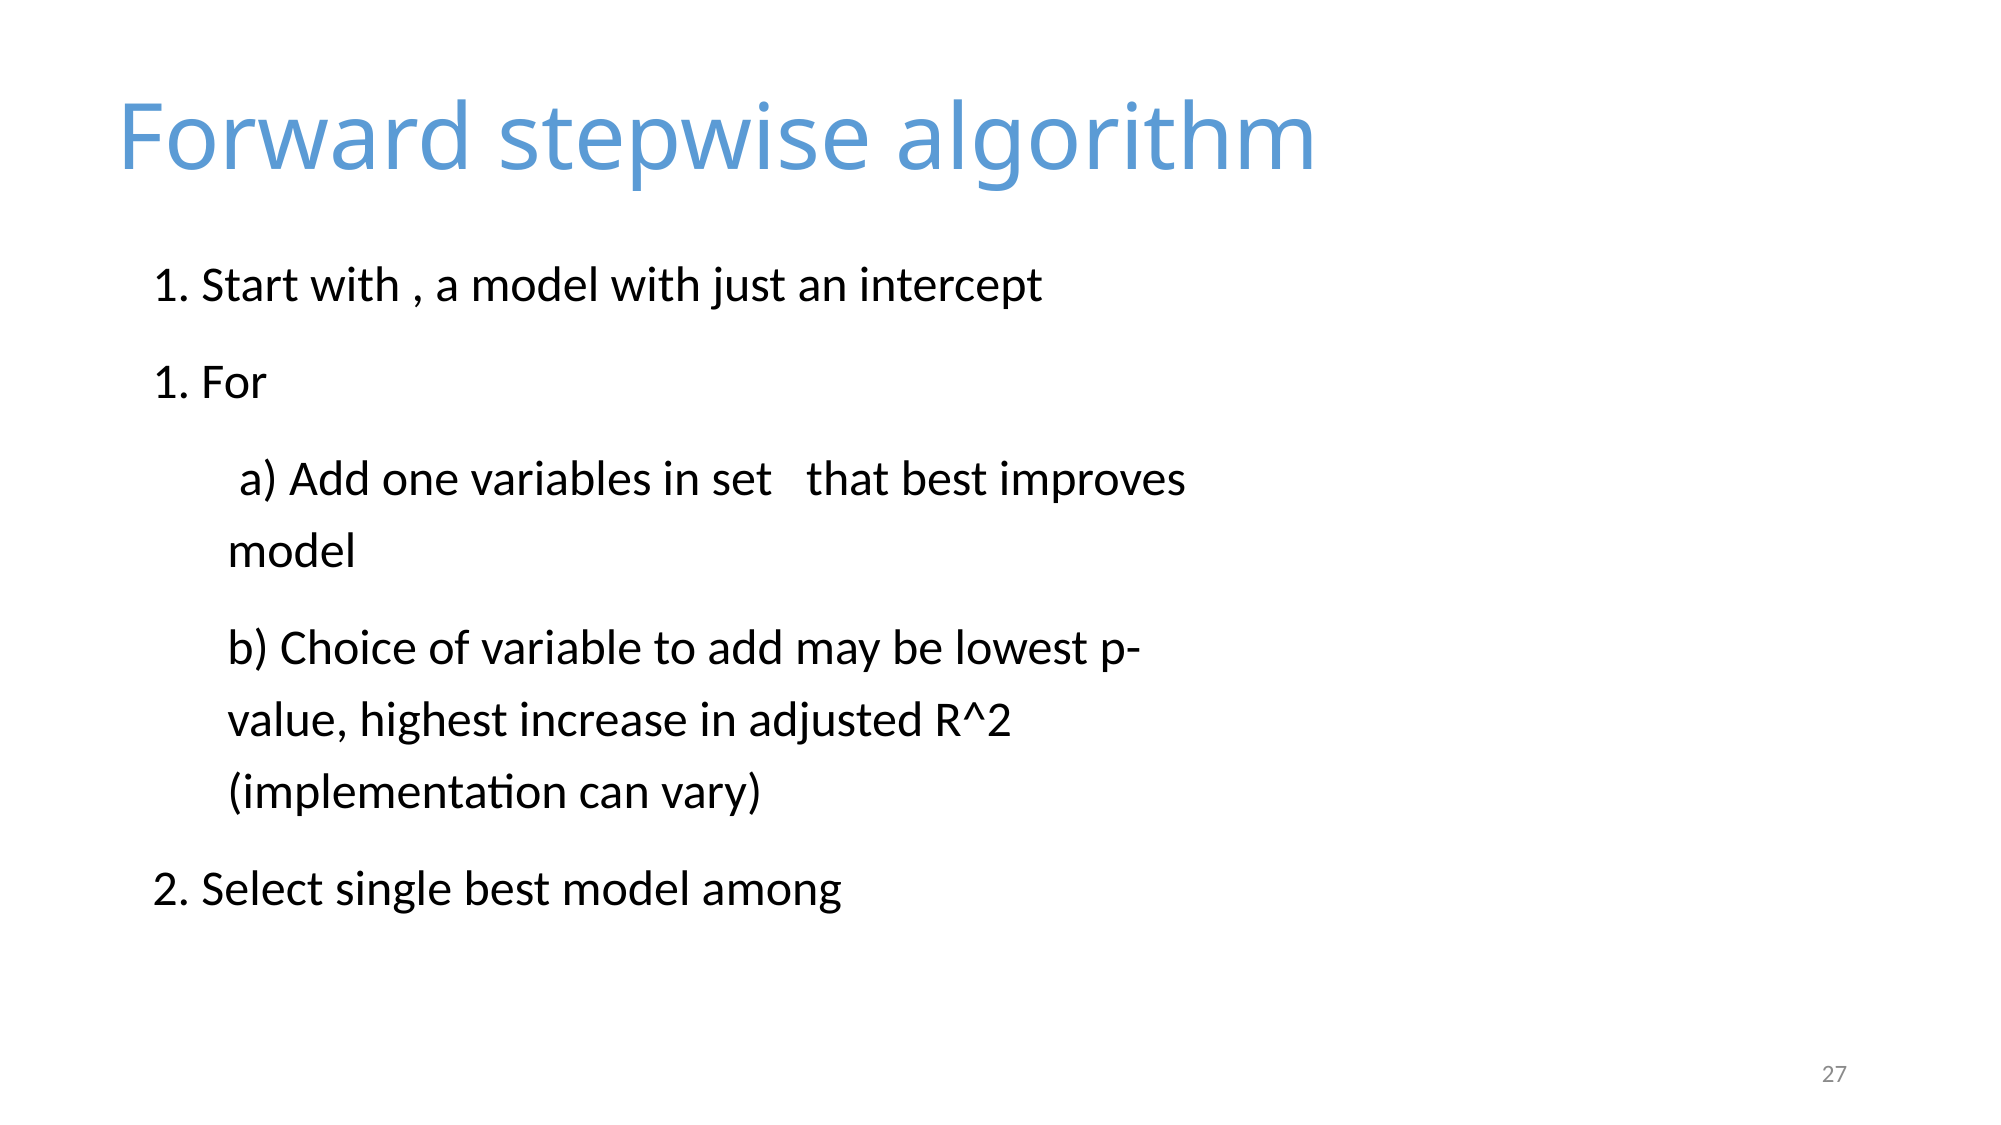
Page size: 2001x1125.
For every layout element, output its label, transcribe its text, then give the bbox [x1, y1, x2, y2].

text_box Forward stepwise algorithm [101, 47, 1602, 232]
slide_number 27 [1412, 1042, 1863, 1103]
